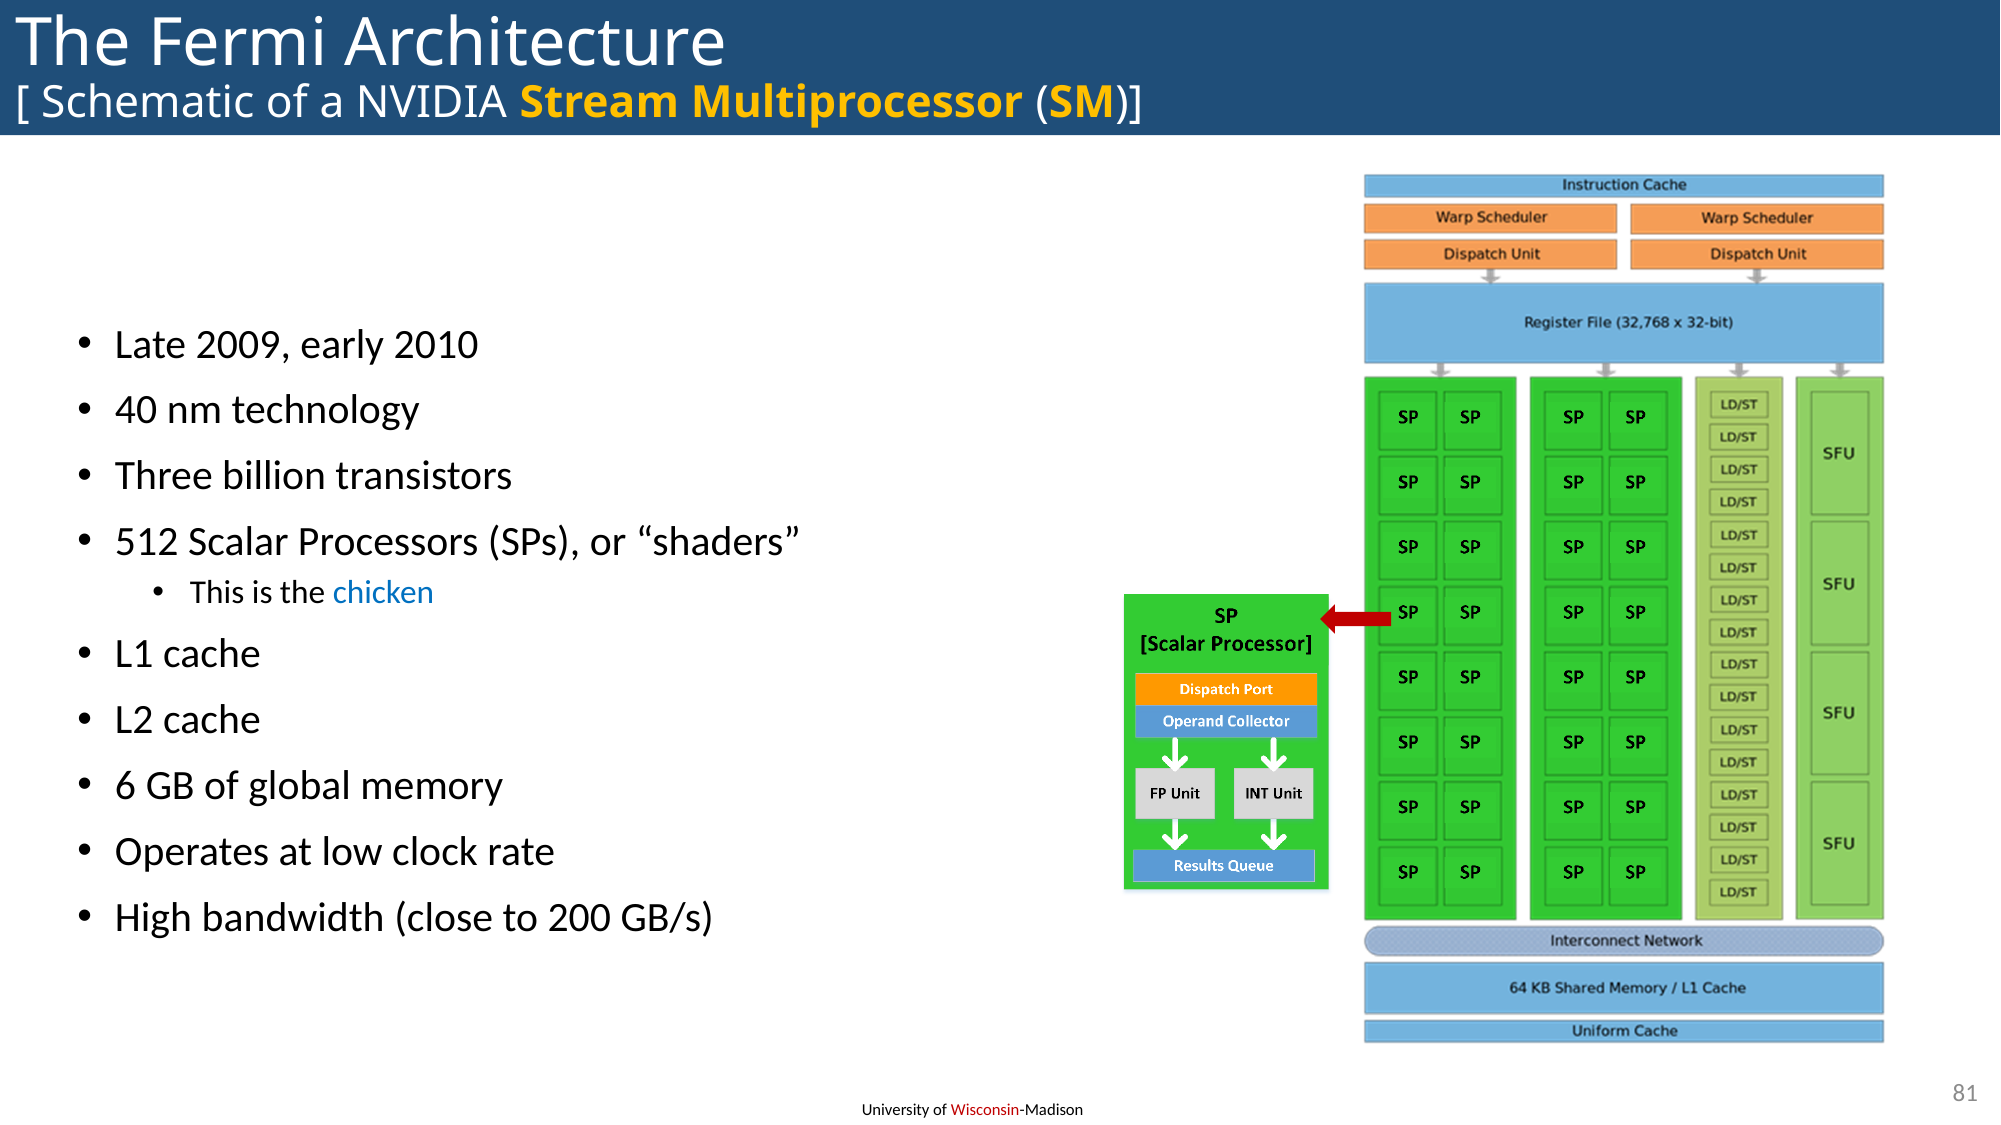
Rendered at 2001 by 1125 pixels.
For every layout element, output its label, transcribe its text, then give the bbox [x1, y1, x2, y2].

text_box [1118, 159, 1897, 1056]
slide_number 81 [1879, 1069, 1994, 1114]
list Late 2009, early 2010 40 nm technology Three billion transistors 512 Scalar Processors (SPs), or “shaders” This is the chicken L1 cache L2 cache 6 GB of global memory Operates at low clock rate High bandwidth (close to 200 GB/s) [62, 243, 848, 1037]
title The Fermi Architecture [ Schematic of a NVIDIA Stream Multiprocessor (SM)] [0, 0, 2000, 136]
